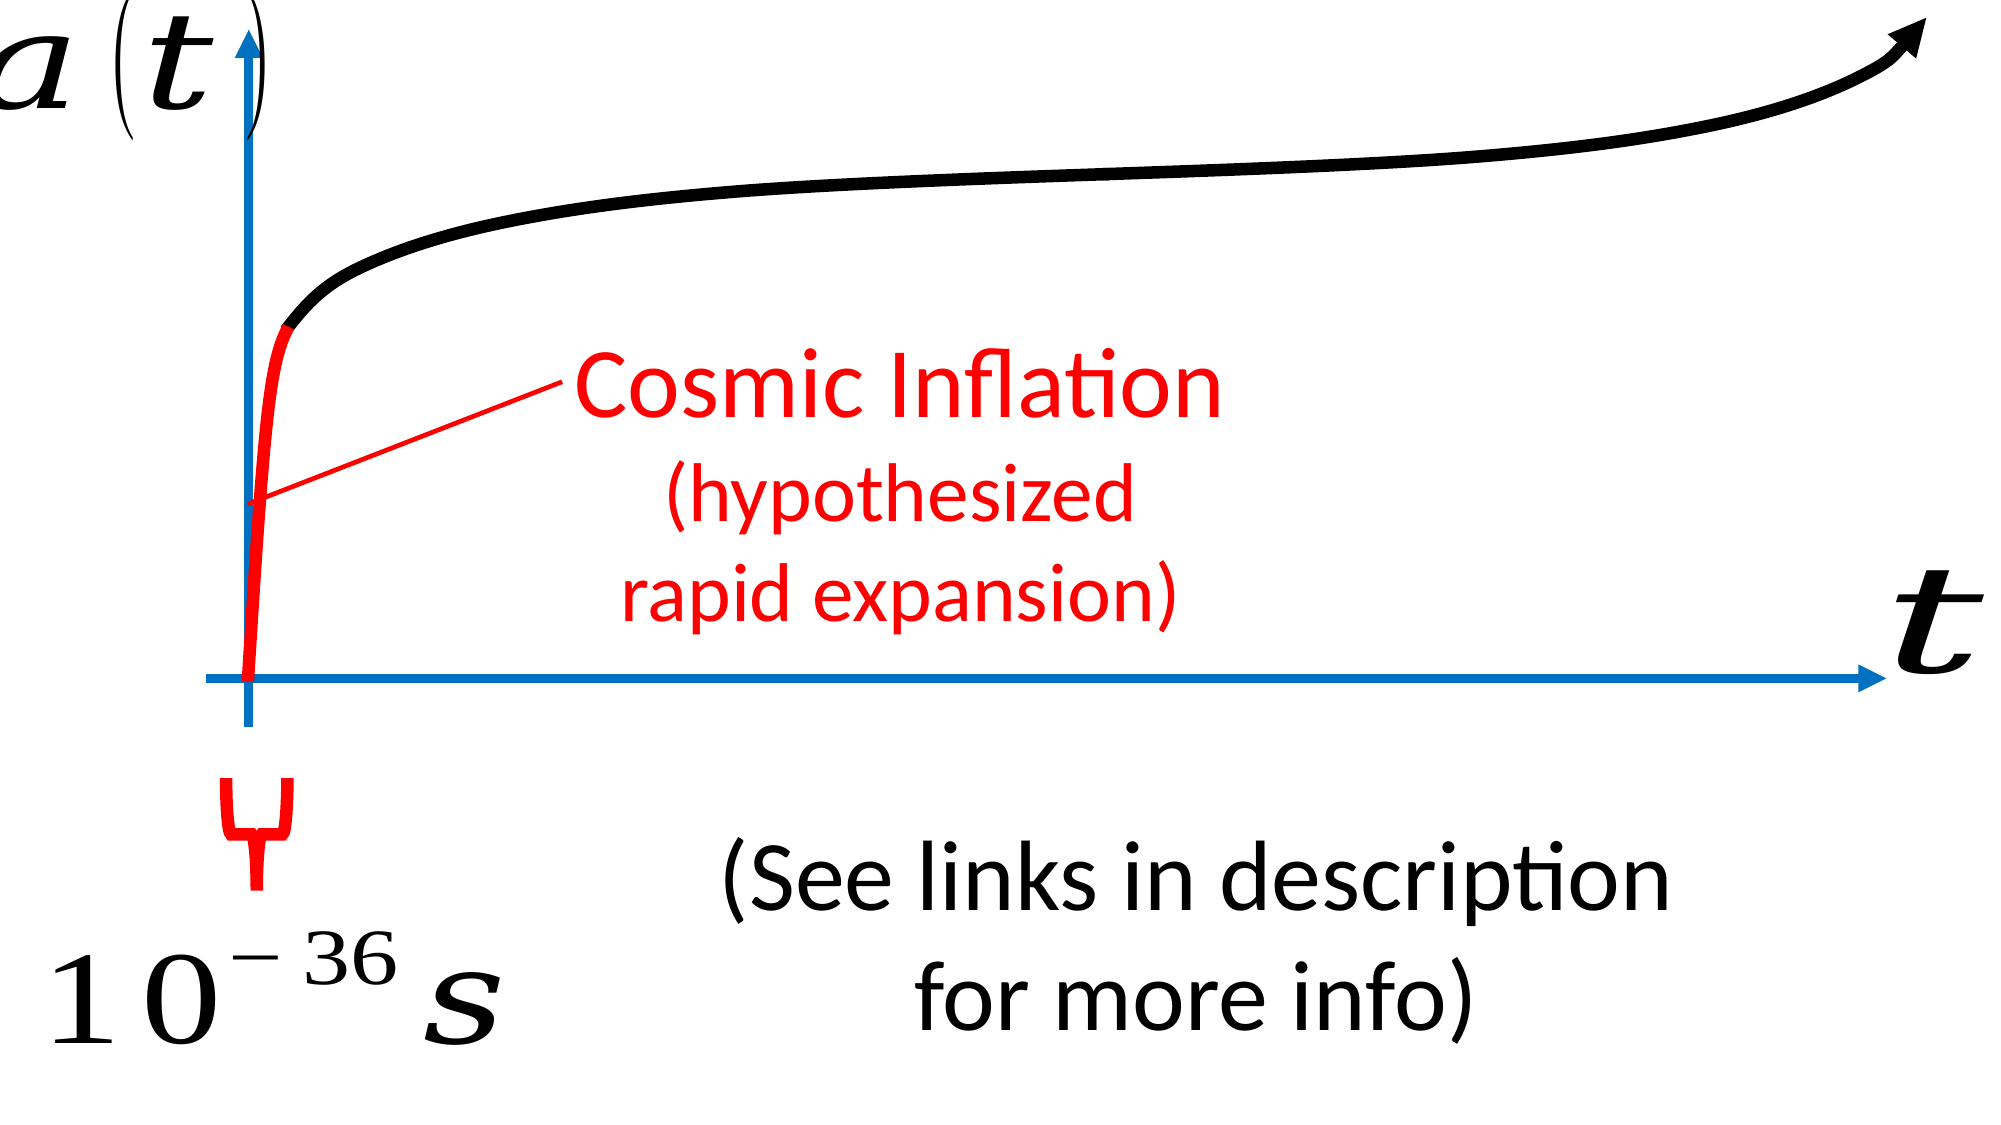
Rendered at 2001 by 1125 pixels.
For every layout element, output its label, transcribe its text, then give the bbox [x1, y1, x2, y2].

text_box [267, 310, 1279, 649]
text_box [40, 778, 508, 1077]
text_box (See links in description for more info) [643, 803, 1750, 1058]
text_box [0, 0, 2000, 727]
